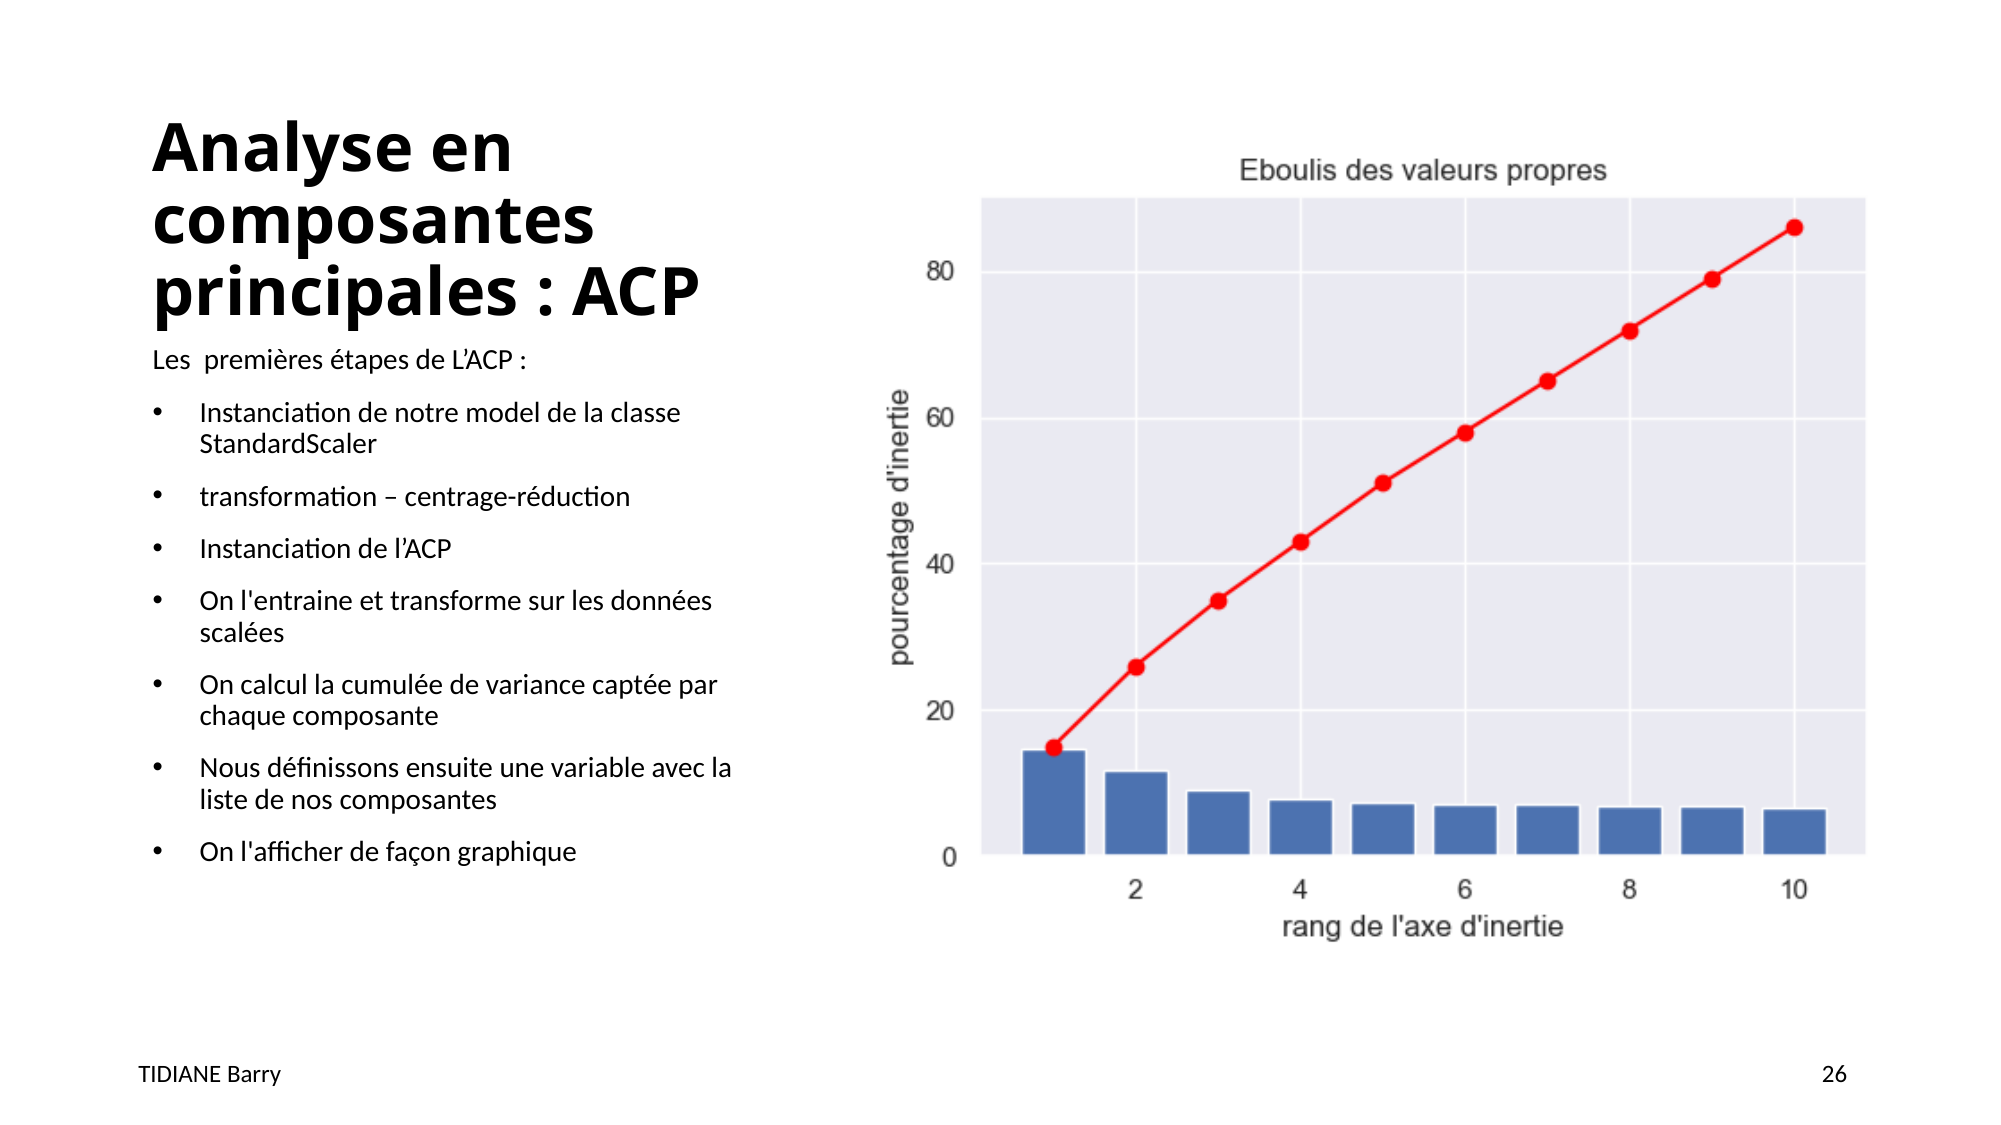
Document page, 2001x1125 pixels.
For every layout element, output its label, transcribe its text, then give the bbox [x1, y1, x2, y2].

slide_number 26 [1412, 1042, 1863, 1103]
title Analyse en composantes principales : ACP [137, 75, 783, 337]
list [837, 93, 1982, 951]
footer TIDIANE Barry [75, 1042, 345, 1103]
list Les premières étapes de L’ACP : Instanciation de notre model de la classe StandardScaler transformation – centrage-réduction Instanciation de l’ACP On l'entraine et transforme sur les données scalées On calcul la cumulée de variance captée par chaque composante Nous définissons ensuite une variable avec la liste de nos composantes On l'afficher de façon graphique [137, 337, 783, 963]
